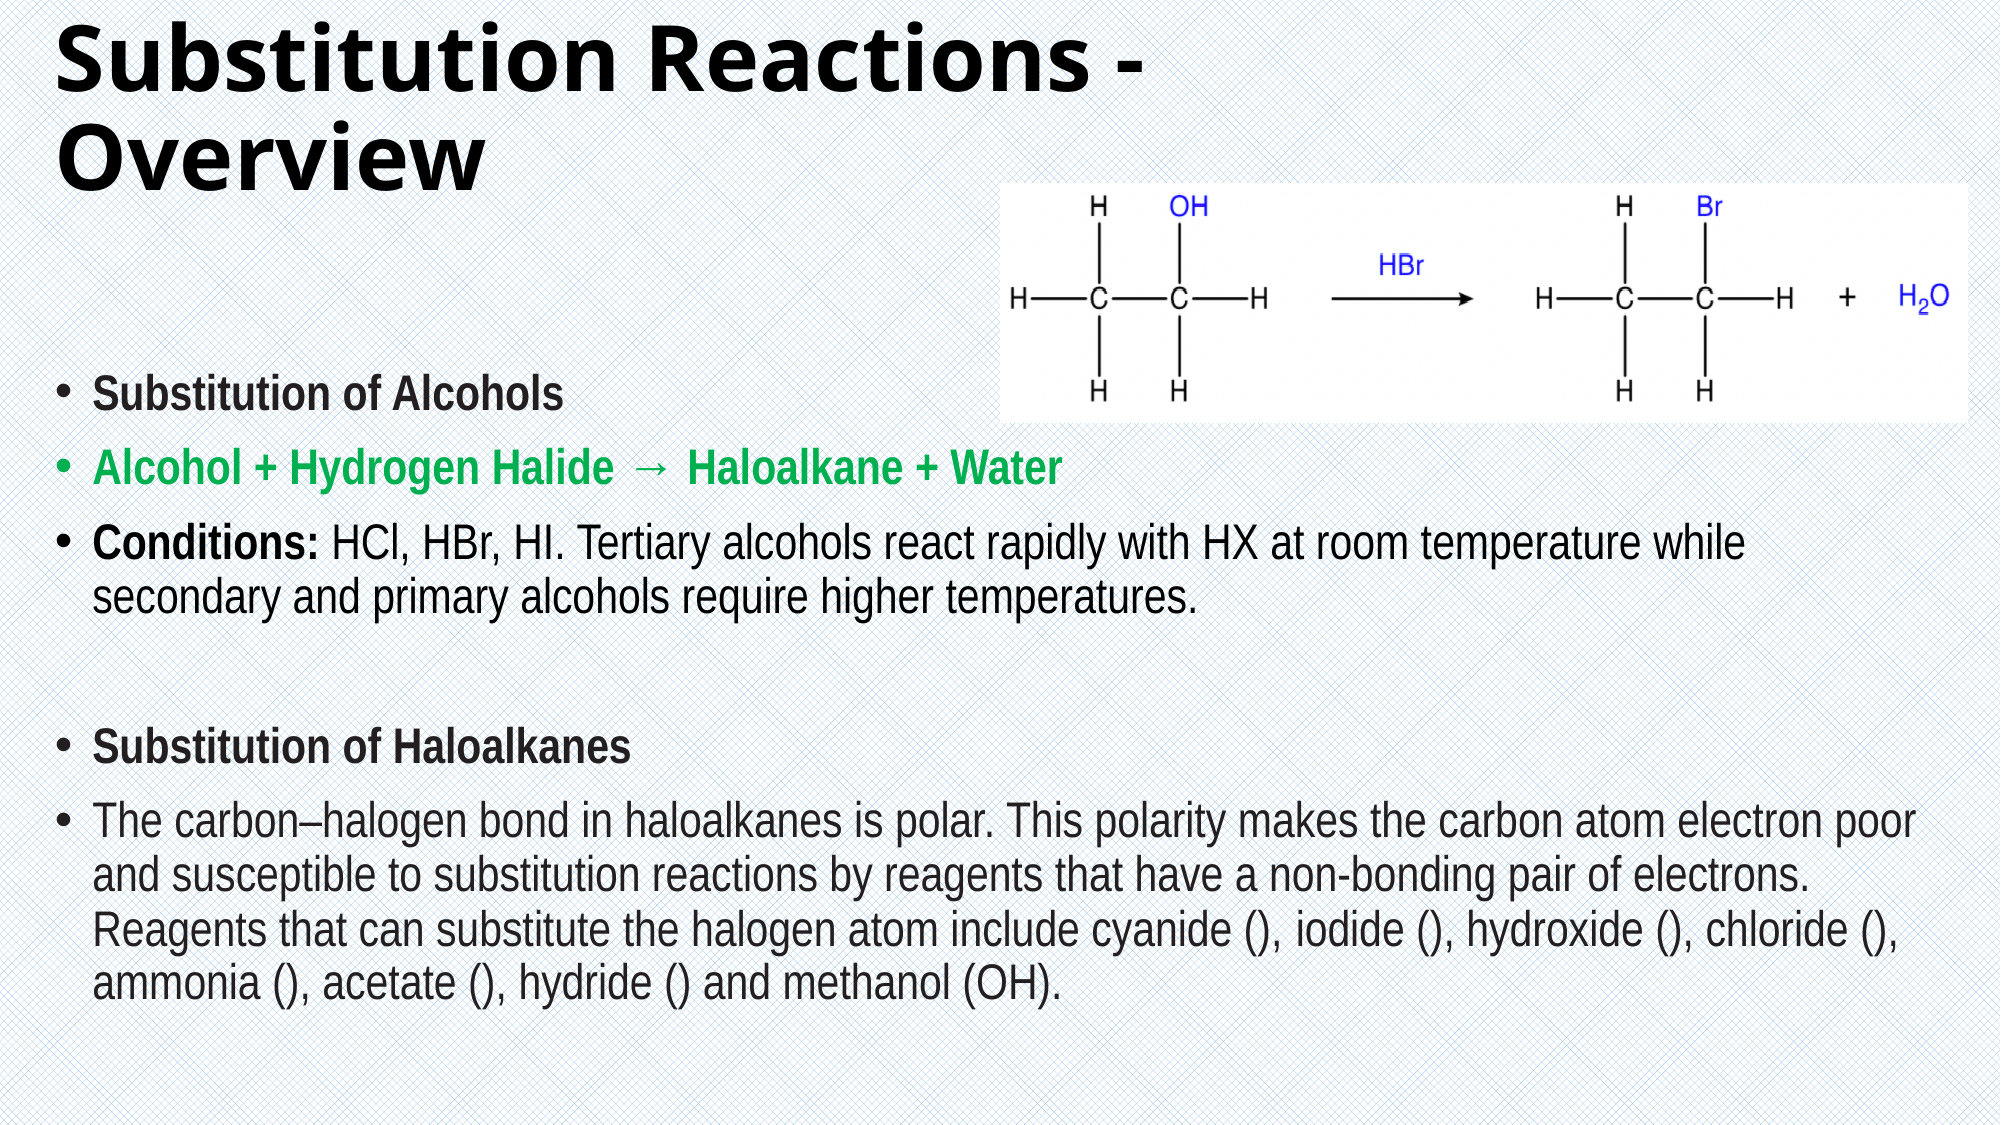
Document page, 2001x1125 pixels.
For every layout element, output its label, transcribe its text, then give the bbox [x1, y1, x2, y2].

title Substitution Reactions - Overview [39, 39, 1427, 184]
picture [999, 183, 1969, 423]
